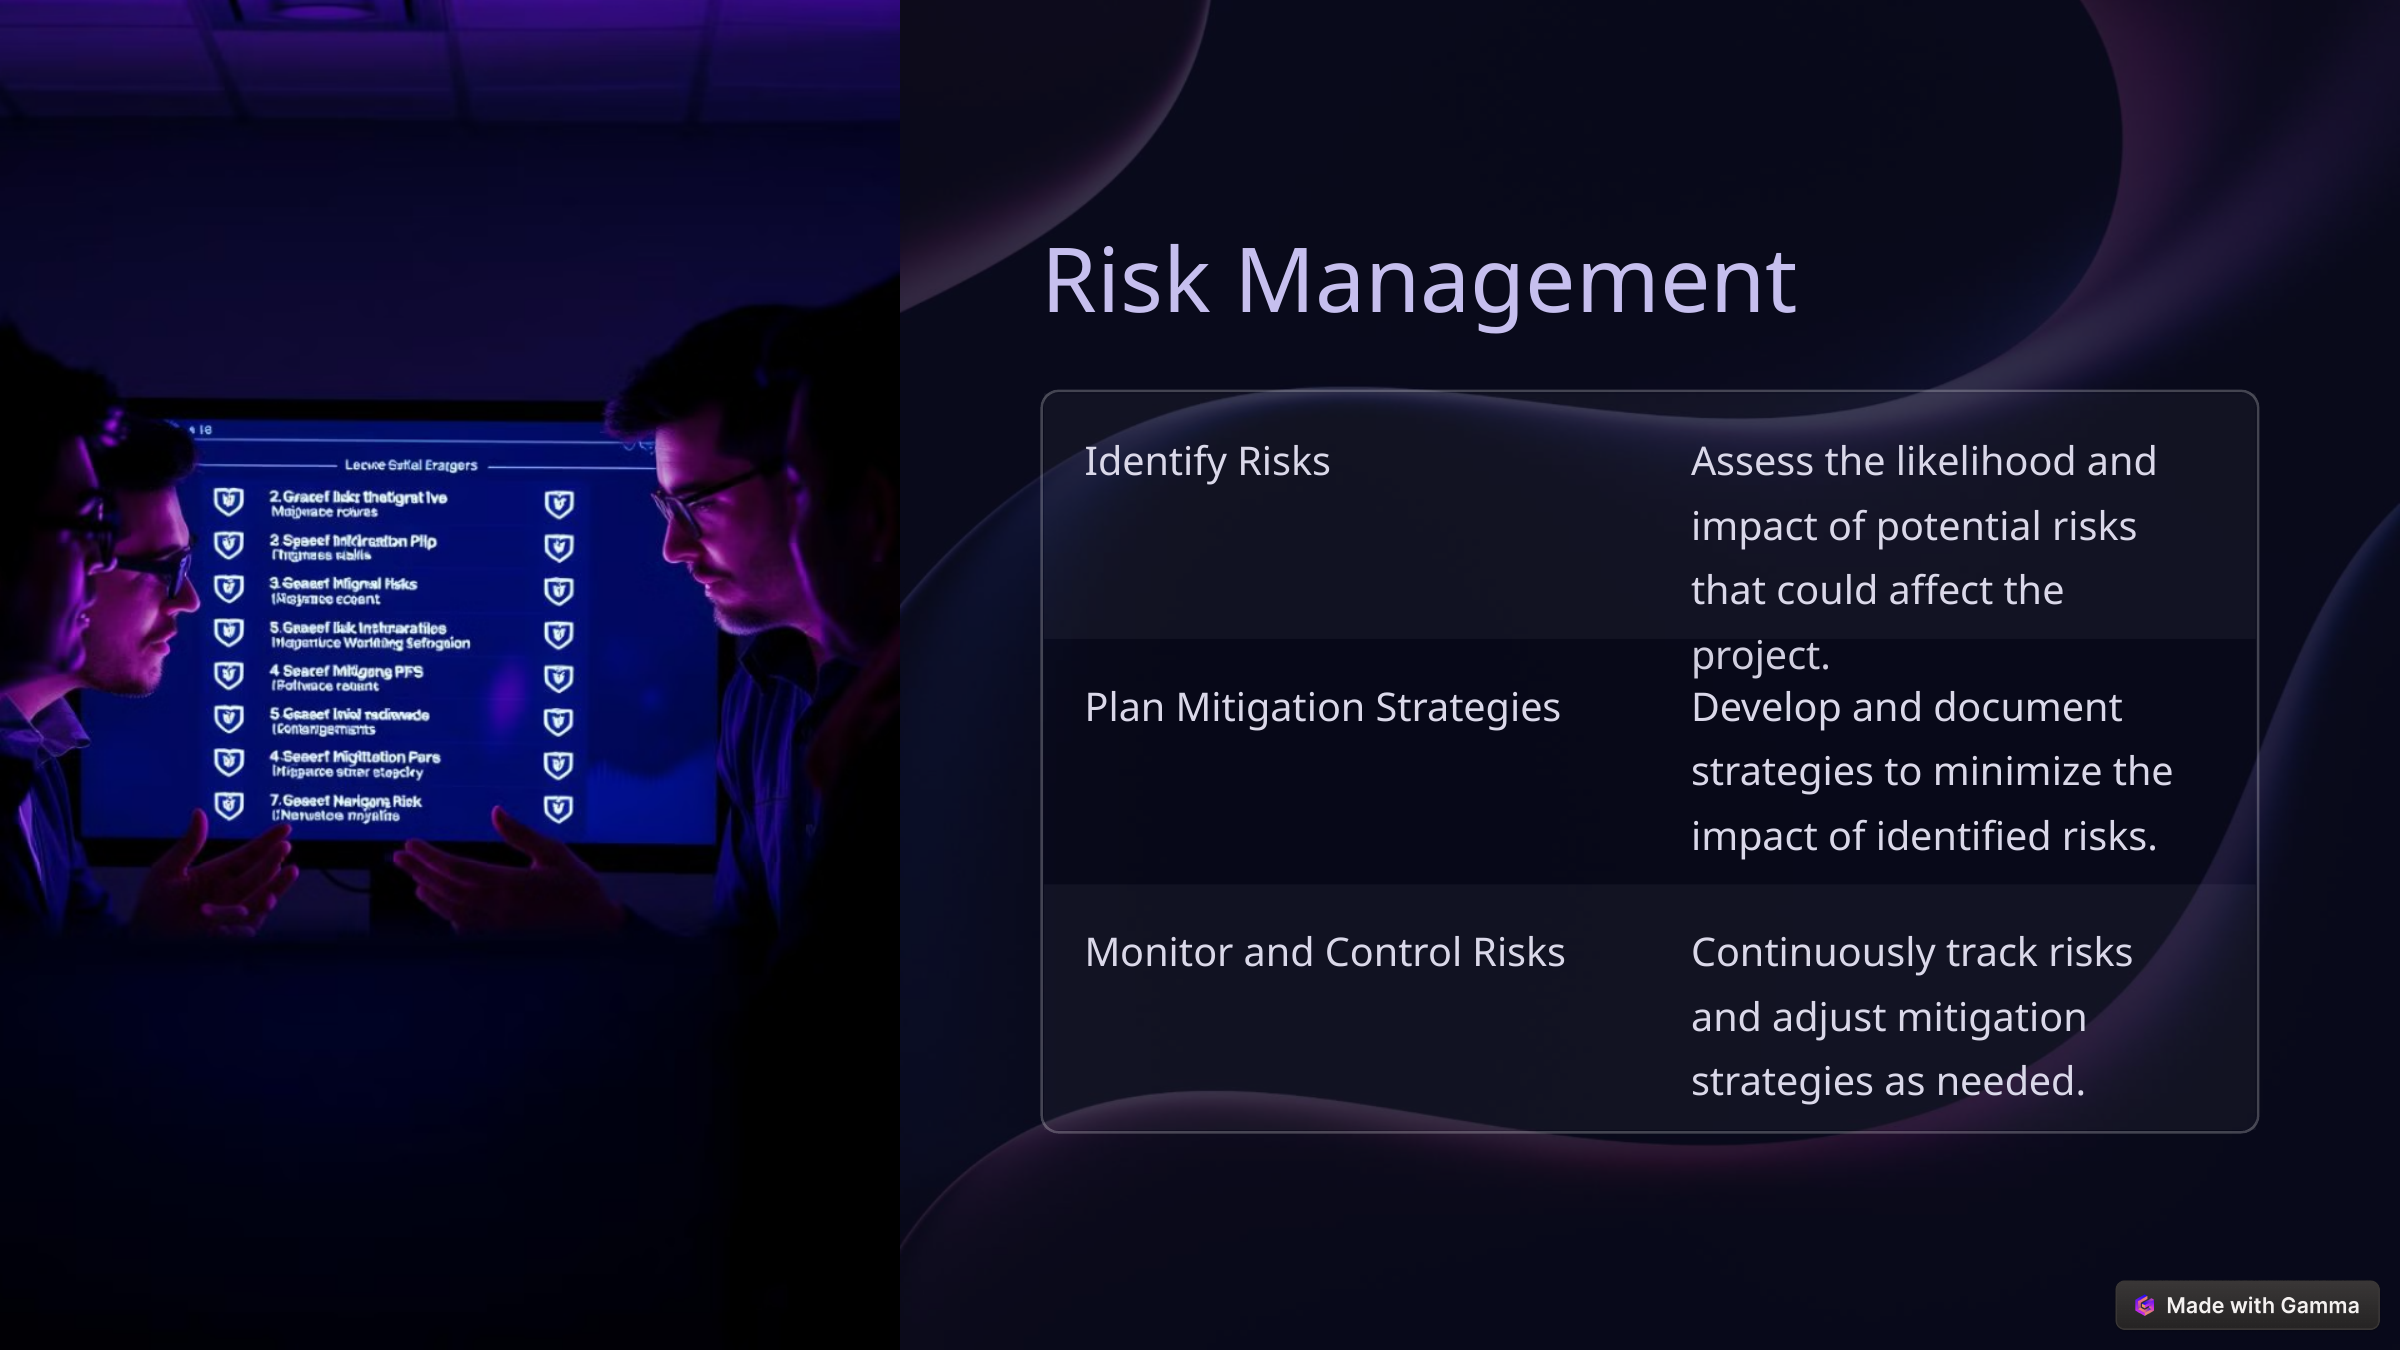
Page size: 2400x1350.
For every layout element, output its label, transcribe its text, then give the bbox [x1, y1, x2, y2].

text_box Continuously track risks and adjust mitigation strategies as needed. [1691, 909, 2216, 1105]
text_box [1044, 393, 2256, 638]
text_box Plan Mitigation Strategies [1084, 664, 1609, 730]
text_box Identify Risks [1084, 418, 1609, 484]
picture [0, 0, 900, 1350]
text_box Risk Management [1041, 217, 1942, 331]
text_box Assess the likelihood and impact of potential risks that could affect the project. [1691, 418, 2216, 614]
picture [2106, 1271, 2389, 1339]
text_box [1044, 884, 2256, 1130]
text_box [1044, 638, 2256, 884]
text_box Develop and document strategies to minimize the impact of identified risks. [1691, 664, 2216, 859]
text_box Monitor and Control Risks [1084, 909, 1609, 975]
